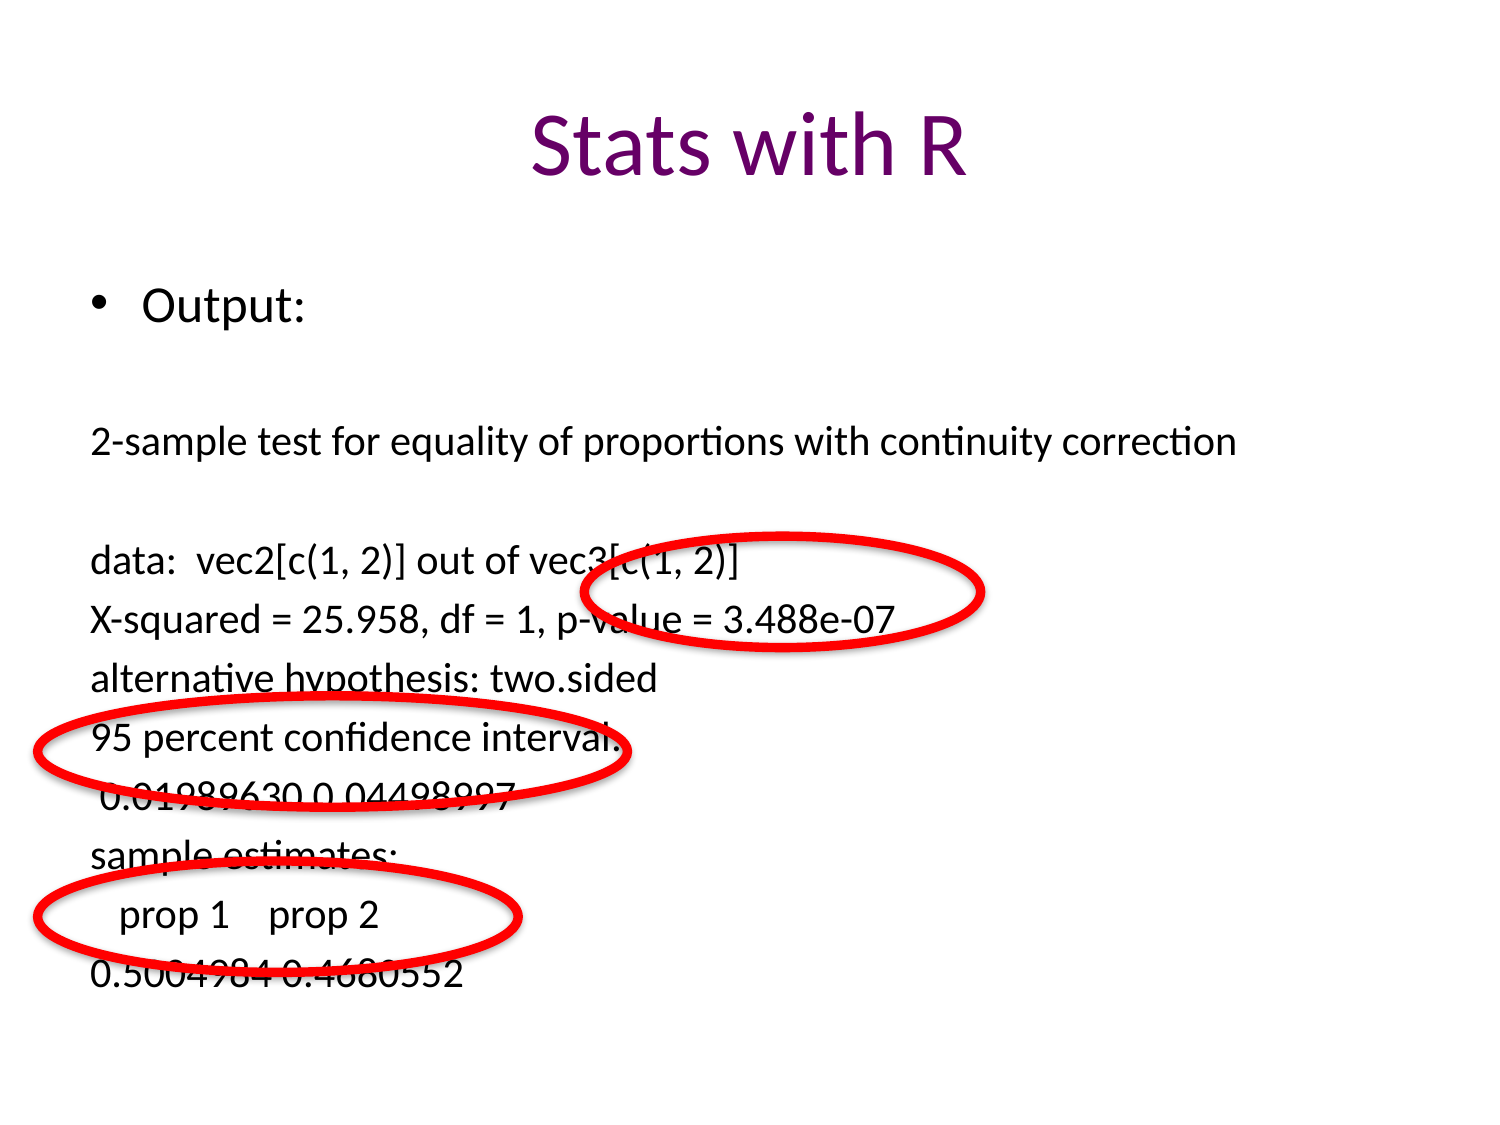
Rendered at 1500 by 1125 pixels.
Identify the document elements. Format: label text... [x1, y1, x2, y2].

list Output: 2-sample test for equality of proportions with continuity correction data: vec2[c(1, 2)] out of vec3[c(1, 2)] X-squared = 25.958, df = 1, p-value = 3.488e-07 alternative hypothesis: two.sided 95 percent confidence interval: 0.01989630 0.04498997 sample estimates: prop 1 prop 2 0.5004984 0.4680552 [75, 262, 1425, 1005]
title Stats with R [75, 45, 1425, 233]
text_box [36, 860, 519, 974]
text_box [583, 535, 982, 649]
text_box [36, 695, 629, 808]
